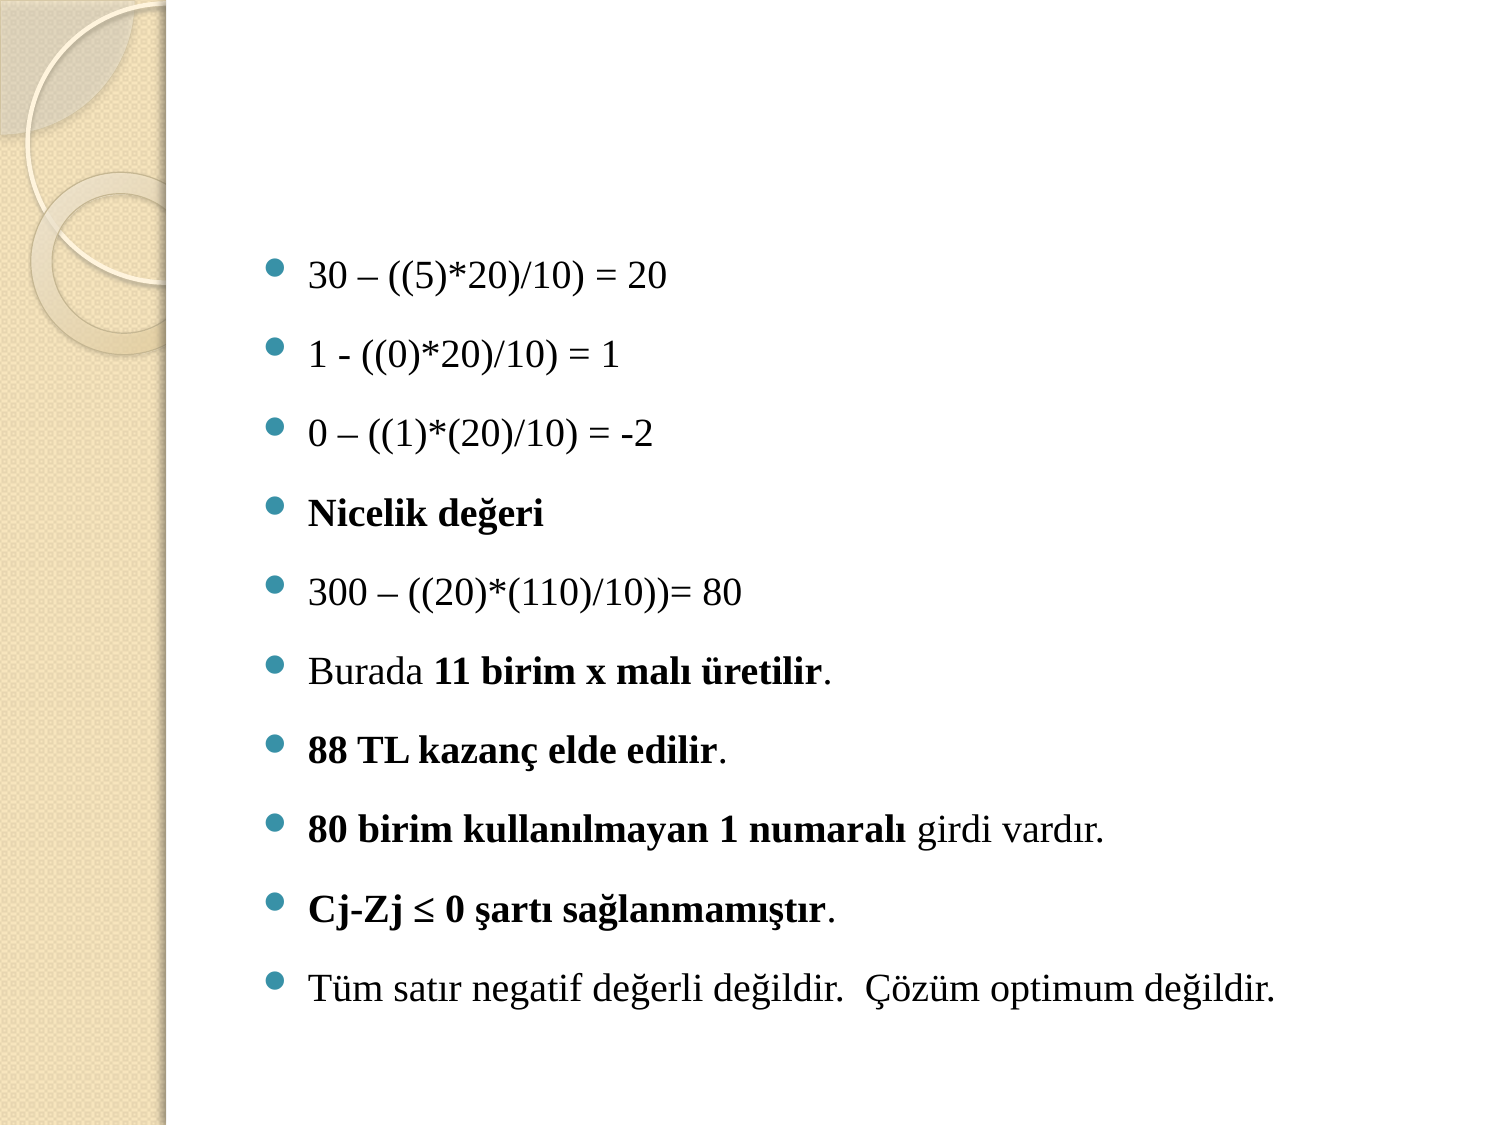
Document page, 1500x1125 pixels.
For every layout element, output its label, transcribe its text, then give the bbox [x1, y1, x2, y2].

list 30 – ((5)*20)/10) = 20 1 - ((0)*20)/10) = 1 0 – ((1)*(20)/10) = -2 Nicelik değeri 300 – ((20)*(110)/10))= 80 Burada 11 birim x malı üretilir. 88 TL kazanç elde edilir. 80 birim kullanılmayan 1 numaralı girdi vardır. Cj-Zj ≤ 0 şartı sağlanmamıştır. Tüm satır negatif değerli değildir. Çözüm optimum değildir. [235, 237, 1466, 1025]
